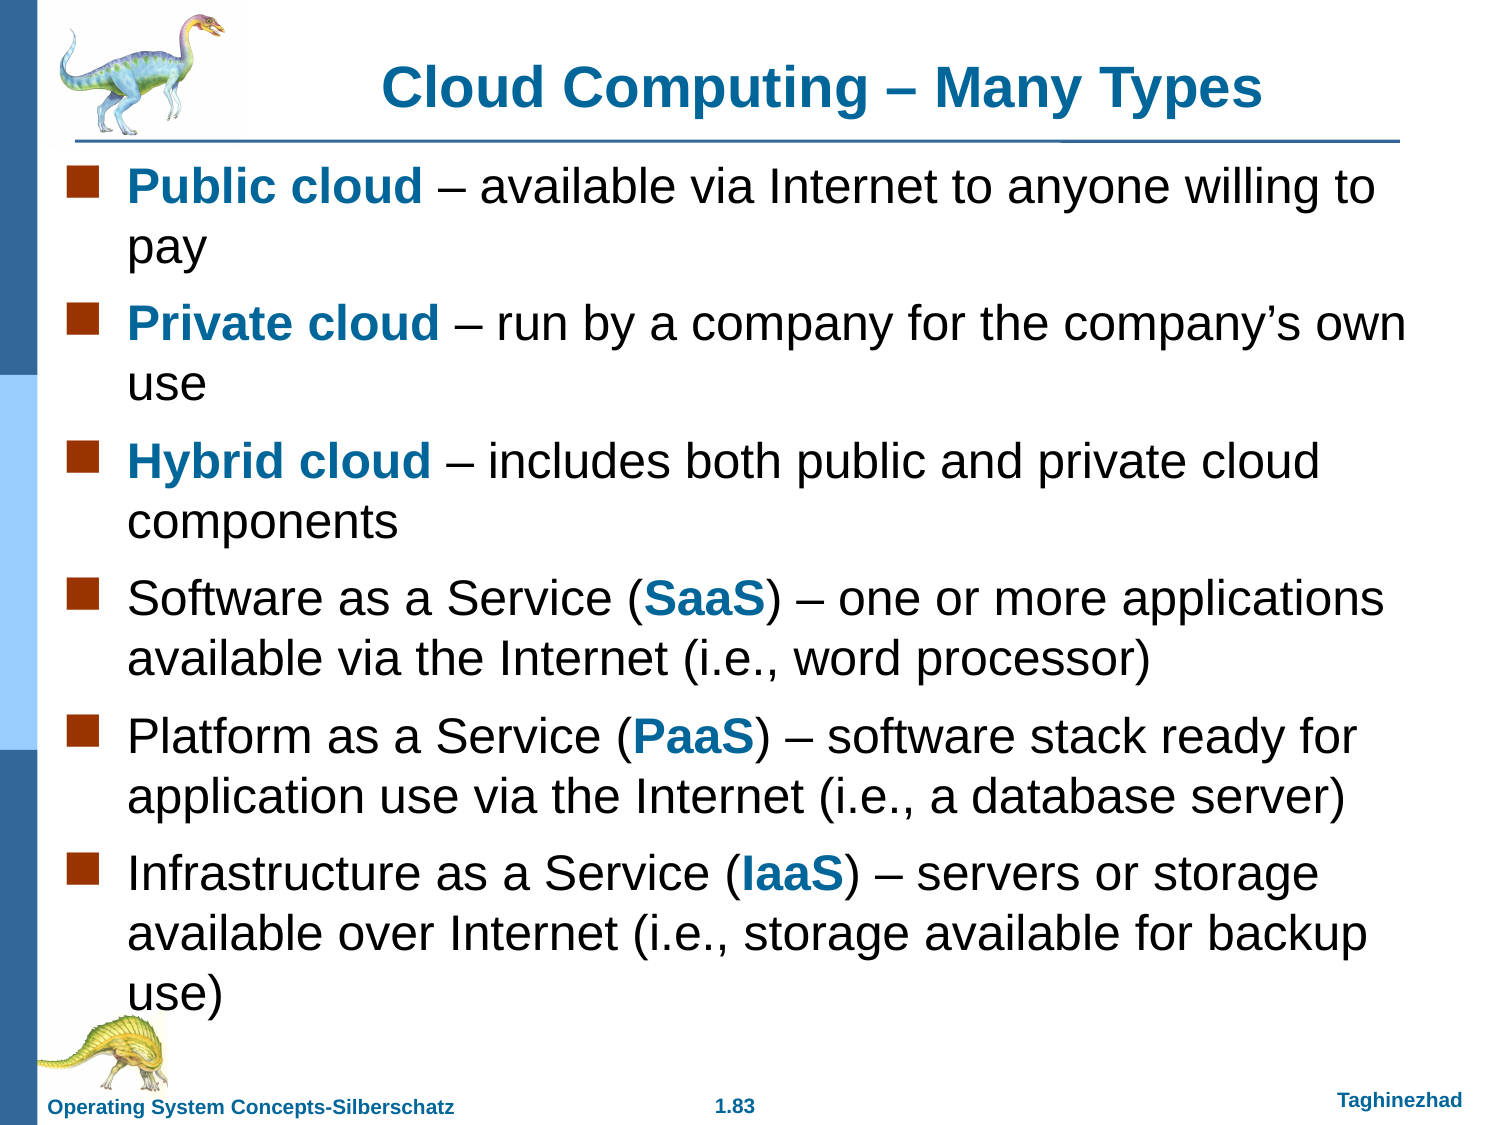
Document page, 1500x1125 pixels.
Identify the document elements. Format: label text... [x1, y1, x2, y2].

picture [38, 1006, 168, 1099]
title Cloud Computing – Many Types [156, 32, 1490, 128]
picture [46, 0, 243, 149]
list Public cloud – available via Internet to anyone willing to pay Private cloud – run by a company for the company’s own use Hybrid cloud – includes both public and private cloud components Software as a Service (SaaS) – one or more applications available via the Internet (i.e., word processor) Platform as a Service (PaaS) – software stack ready for application use via the Internet (i.e., a database server) Infrastructure as a Service (IaaS) – servers or storage available over Internet (i.e., storage available for backup use) [55, 145, 1436, 1012]
